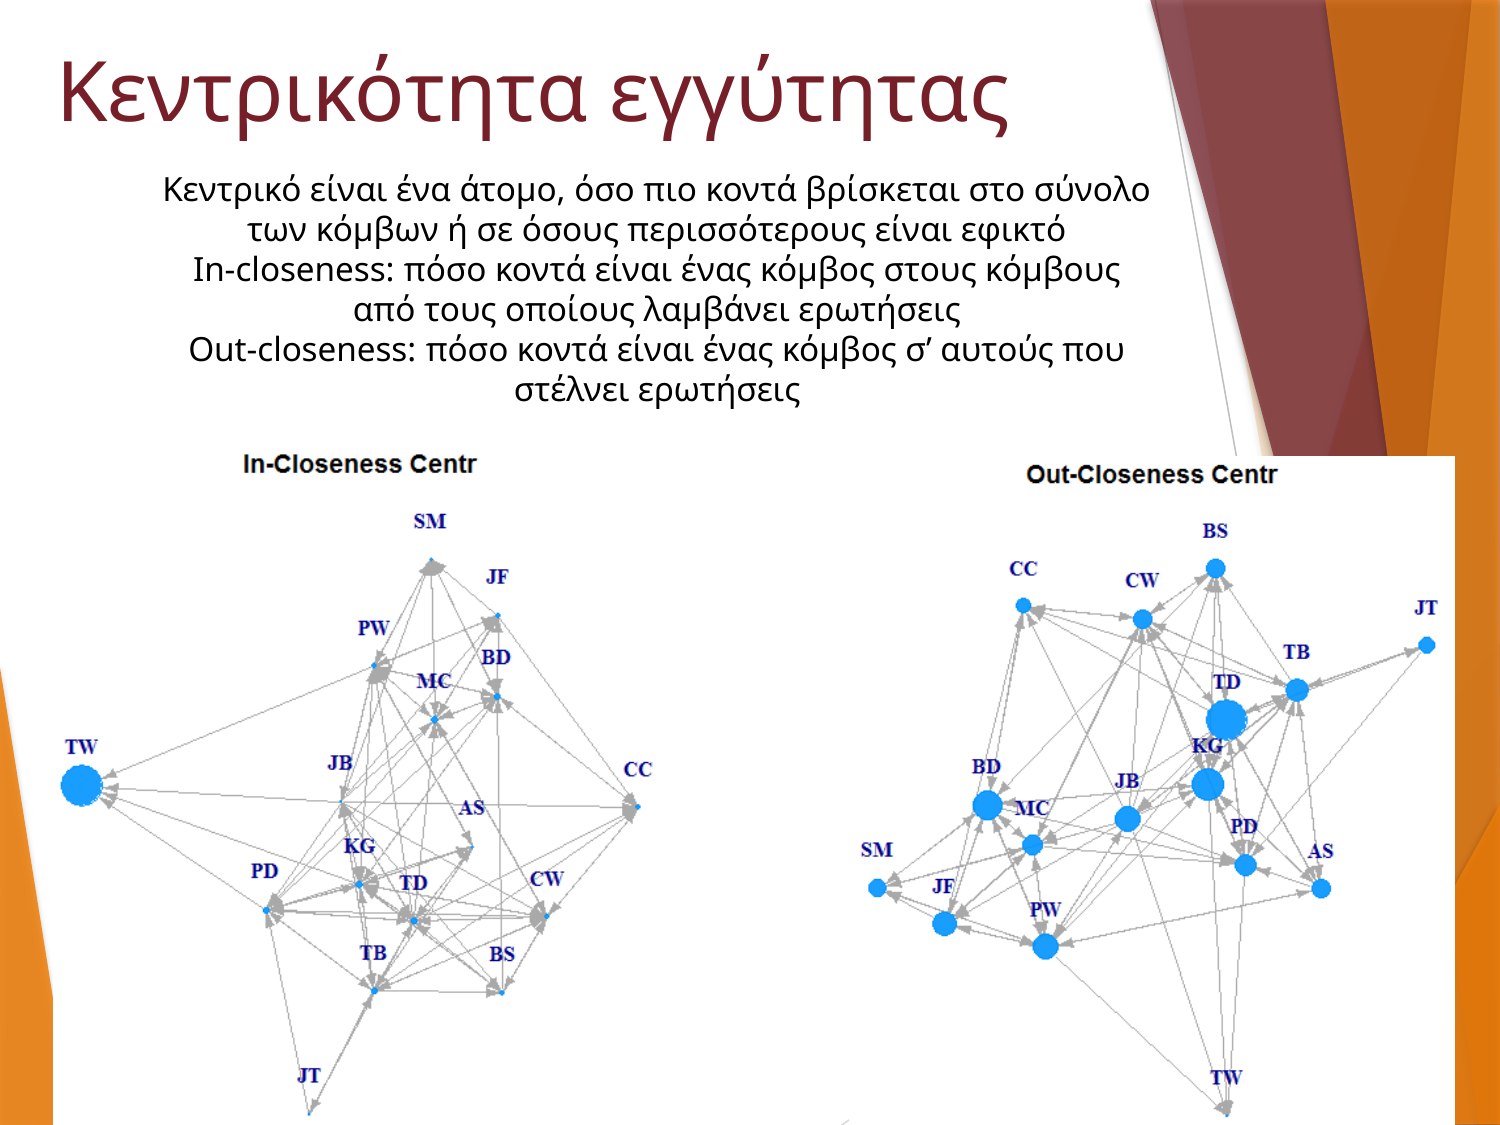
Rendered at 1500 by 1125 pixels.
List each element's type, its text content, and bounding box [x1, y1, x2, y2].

text_box Κεντρικό είναι ένα άτομο, όσο πιο κοντά βρίσκεται στο σύνολο των κόμβων ή σε όσους περισσότερους είναι εφικτό In-closeness: πόσο κοντά είναι ένας κόμβος στους κόμβους από τους οποίους λαμβάνει ερωτήσεις Out-closeness: πόσο κοντά είναι ένας κόμβος σ’ αυτούς που στέλνει ερωτήσεις [147, 160, 1167, 416]
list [52, 443, 654, 1125]
picture [848, 455, 1455, 1125]
title Κεντρικότητα εγγύτητας [41, 30, 1392, 150]
